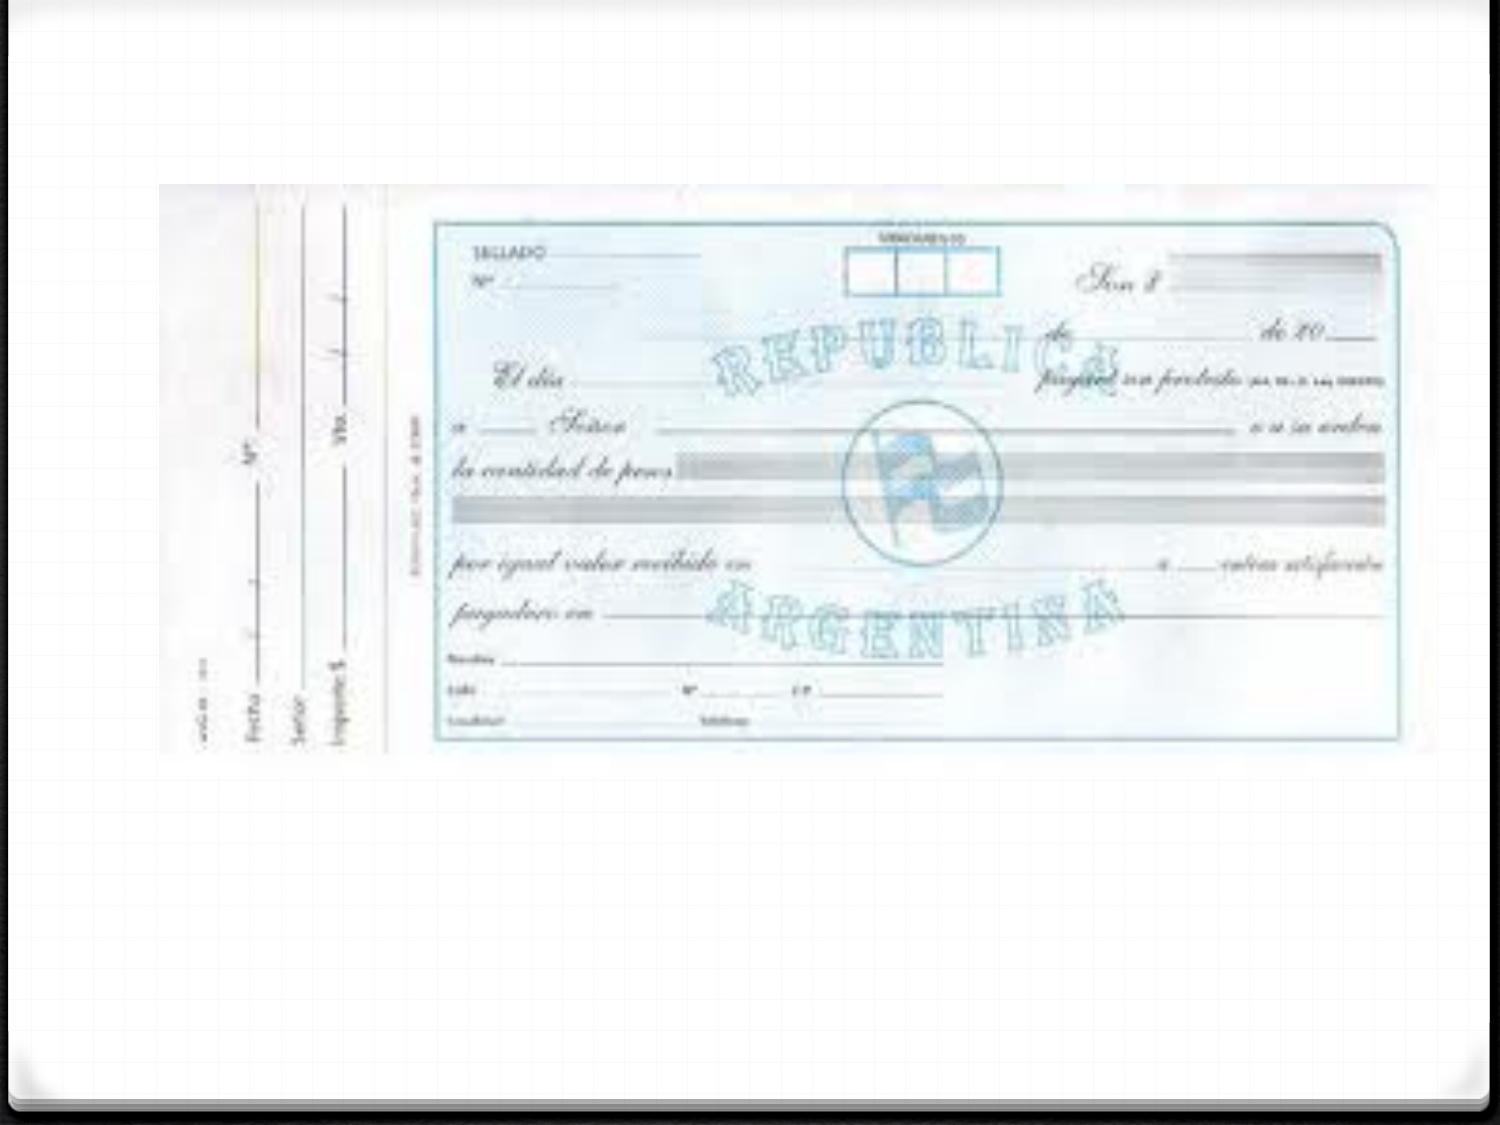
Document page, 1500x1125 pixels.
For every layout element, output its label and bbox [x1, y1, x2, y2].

picture [0, 0, 1500, 1125]
list [158, 183, 1436, 776]
